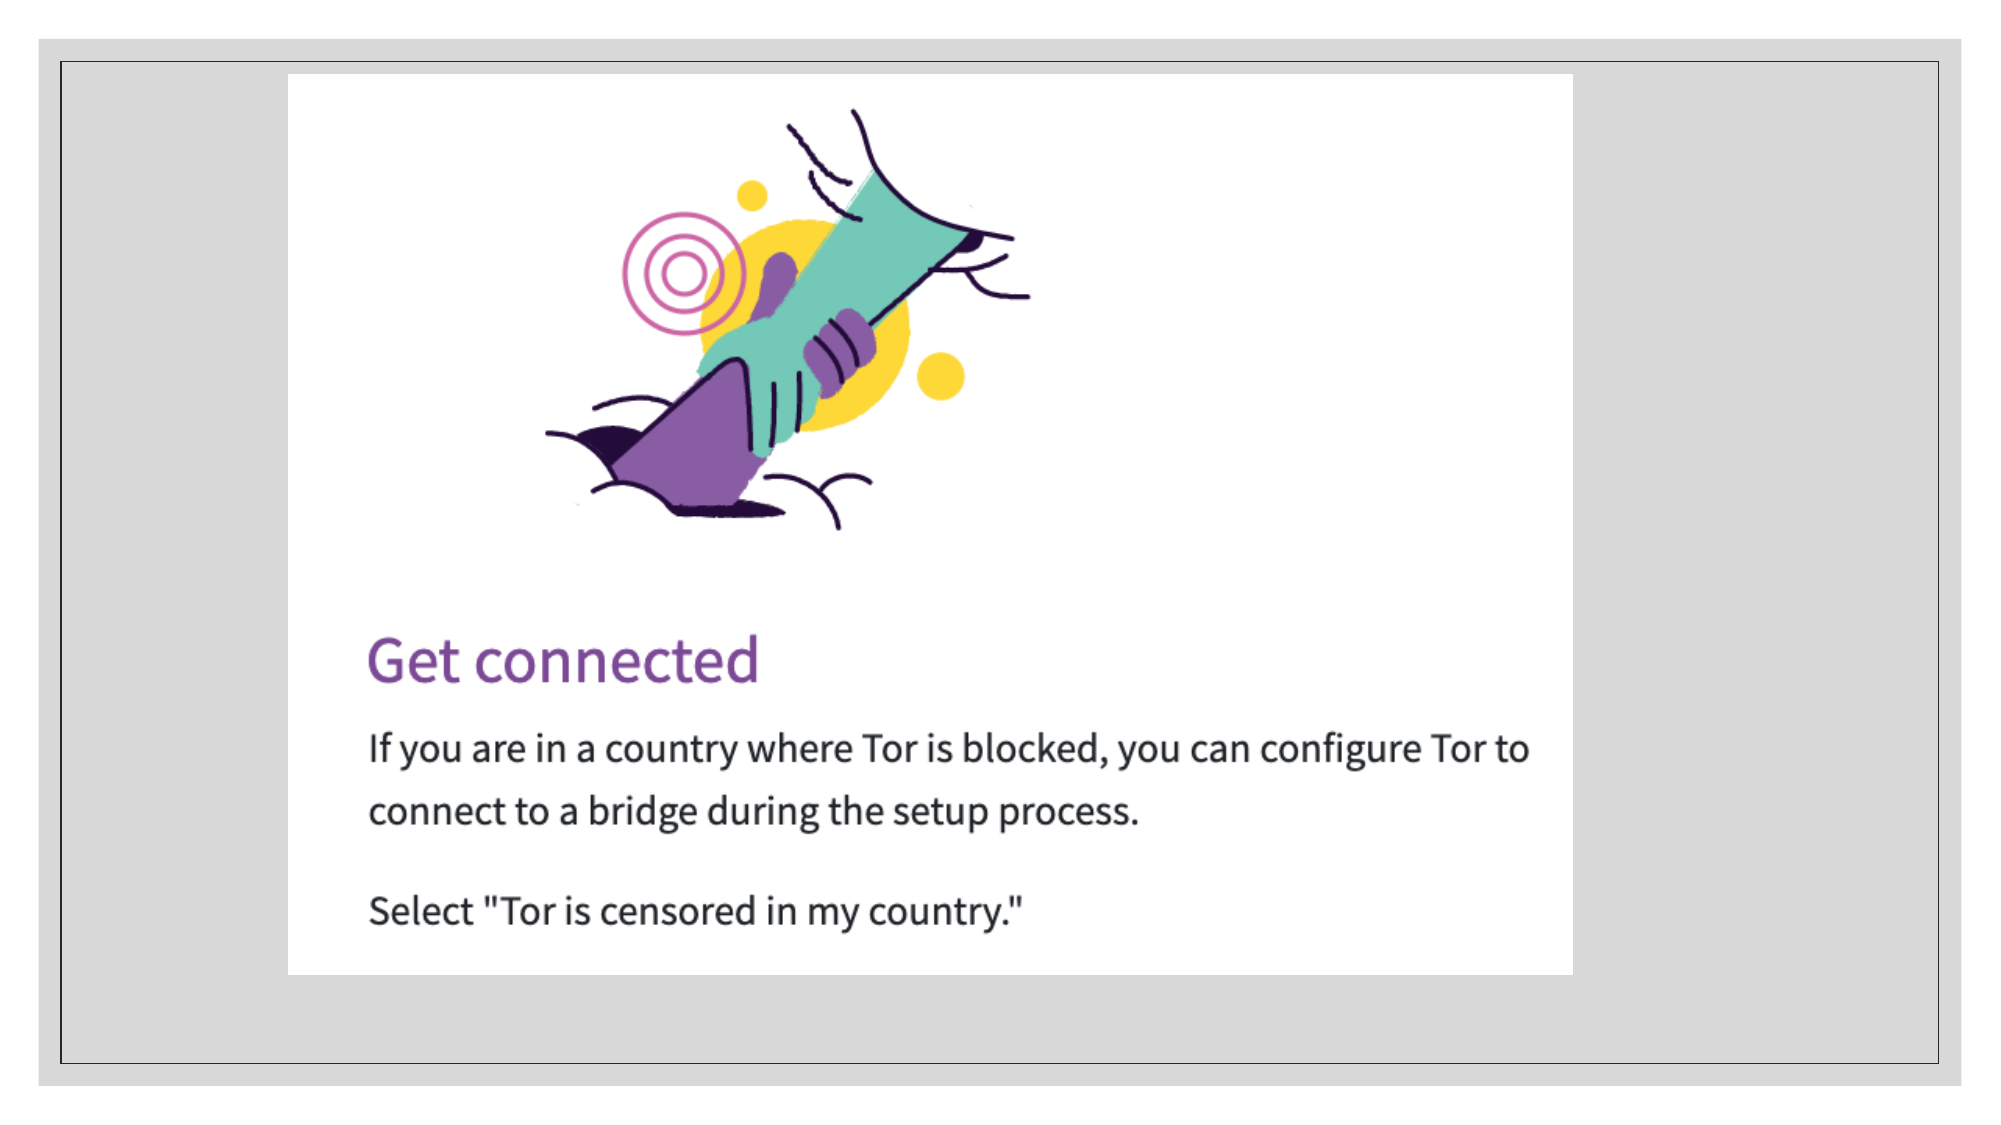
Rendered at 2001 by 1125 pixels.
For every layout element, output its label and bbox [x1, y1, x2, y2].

picture [287, 74, 1573, 975]
